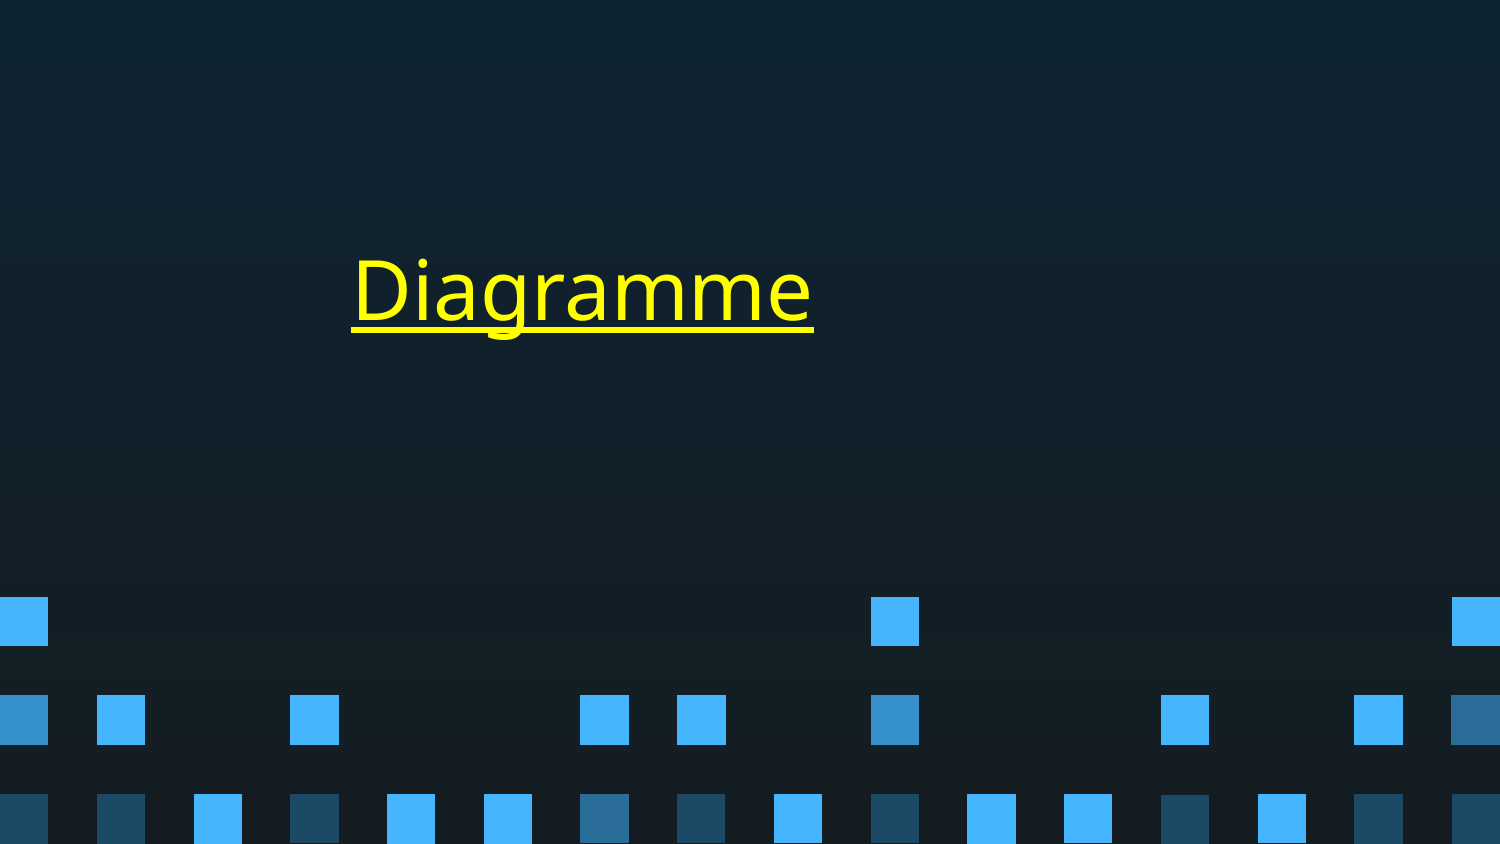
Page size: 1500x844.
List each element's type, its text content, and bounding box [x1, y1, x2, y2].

title Diagramme [336, 100, 1164, 475]
